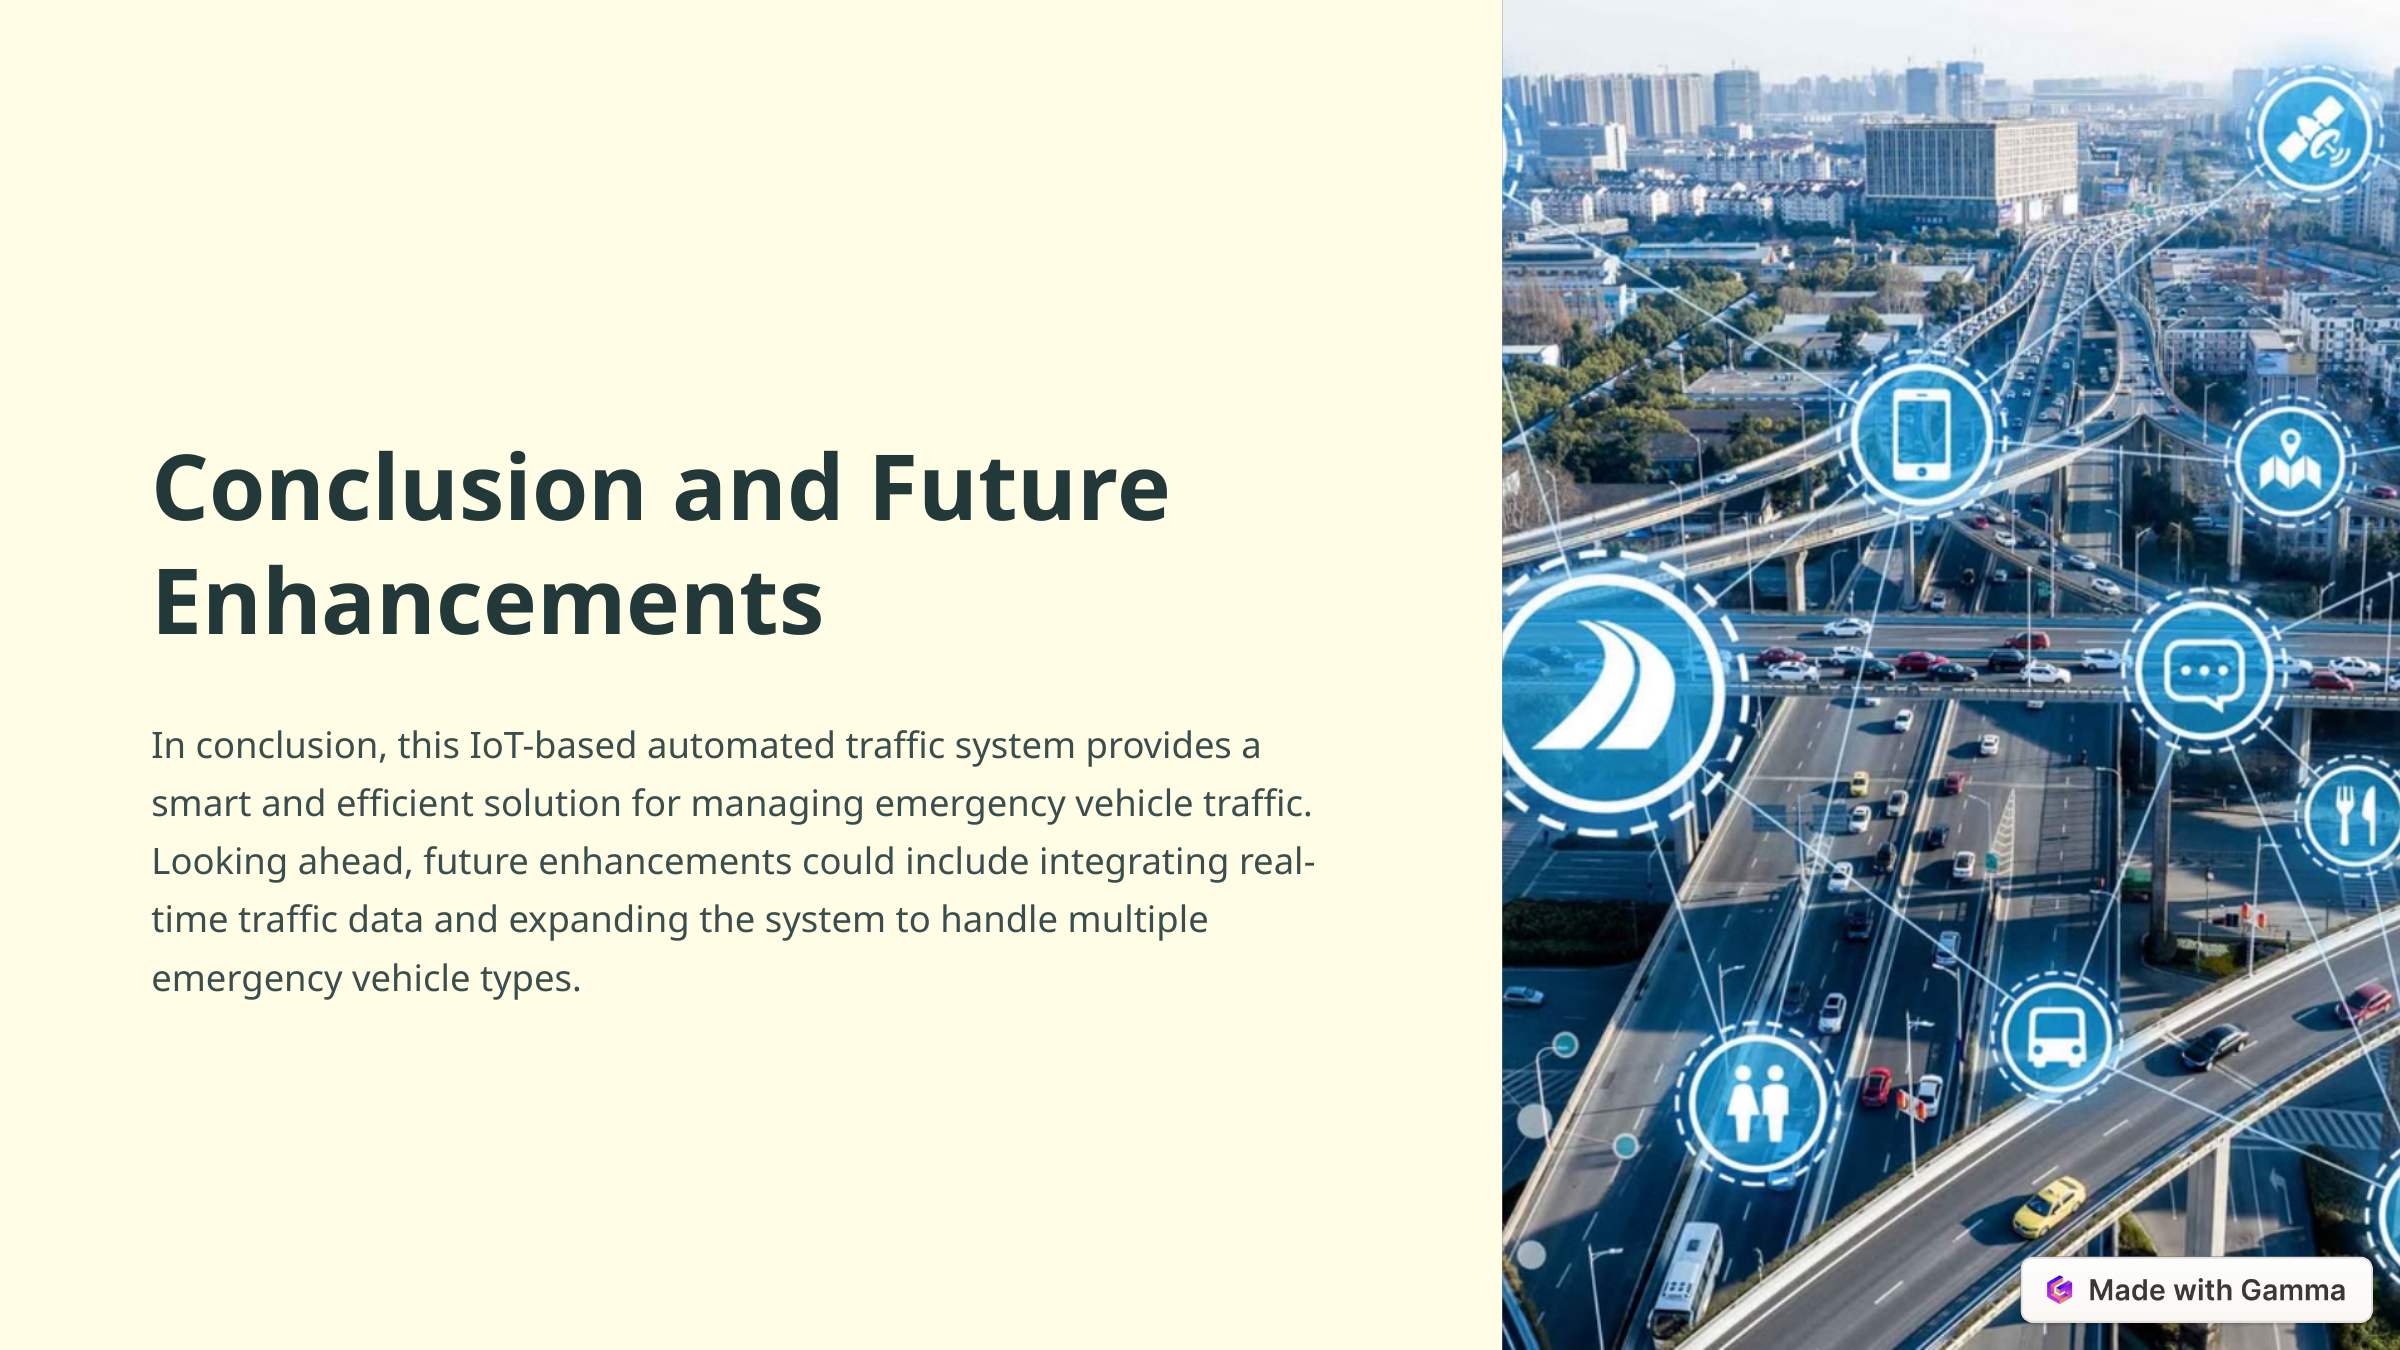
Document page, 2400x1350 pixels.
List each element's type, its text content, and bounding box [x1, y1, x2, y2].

picture [1501, 0, 2400, 1350]
text_box [0, 0, 1501, 1350]
text_box Conclusion and Future Enhancements [136, 417, 1364, 645]
text_box In conclusion, this IoT-based automated traffic system provides a smart and efficient solution for managing emergency vehicle traffic. Looking ahead, future enhancements could include integrating real-time traffic data and expanding the system to handle multiple emergency vehicle types. [136, 699, 1364, 933]
